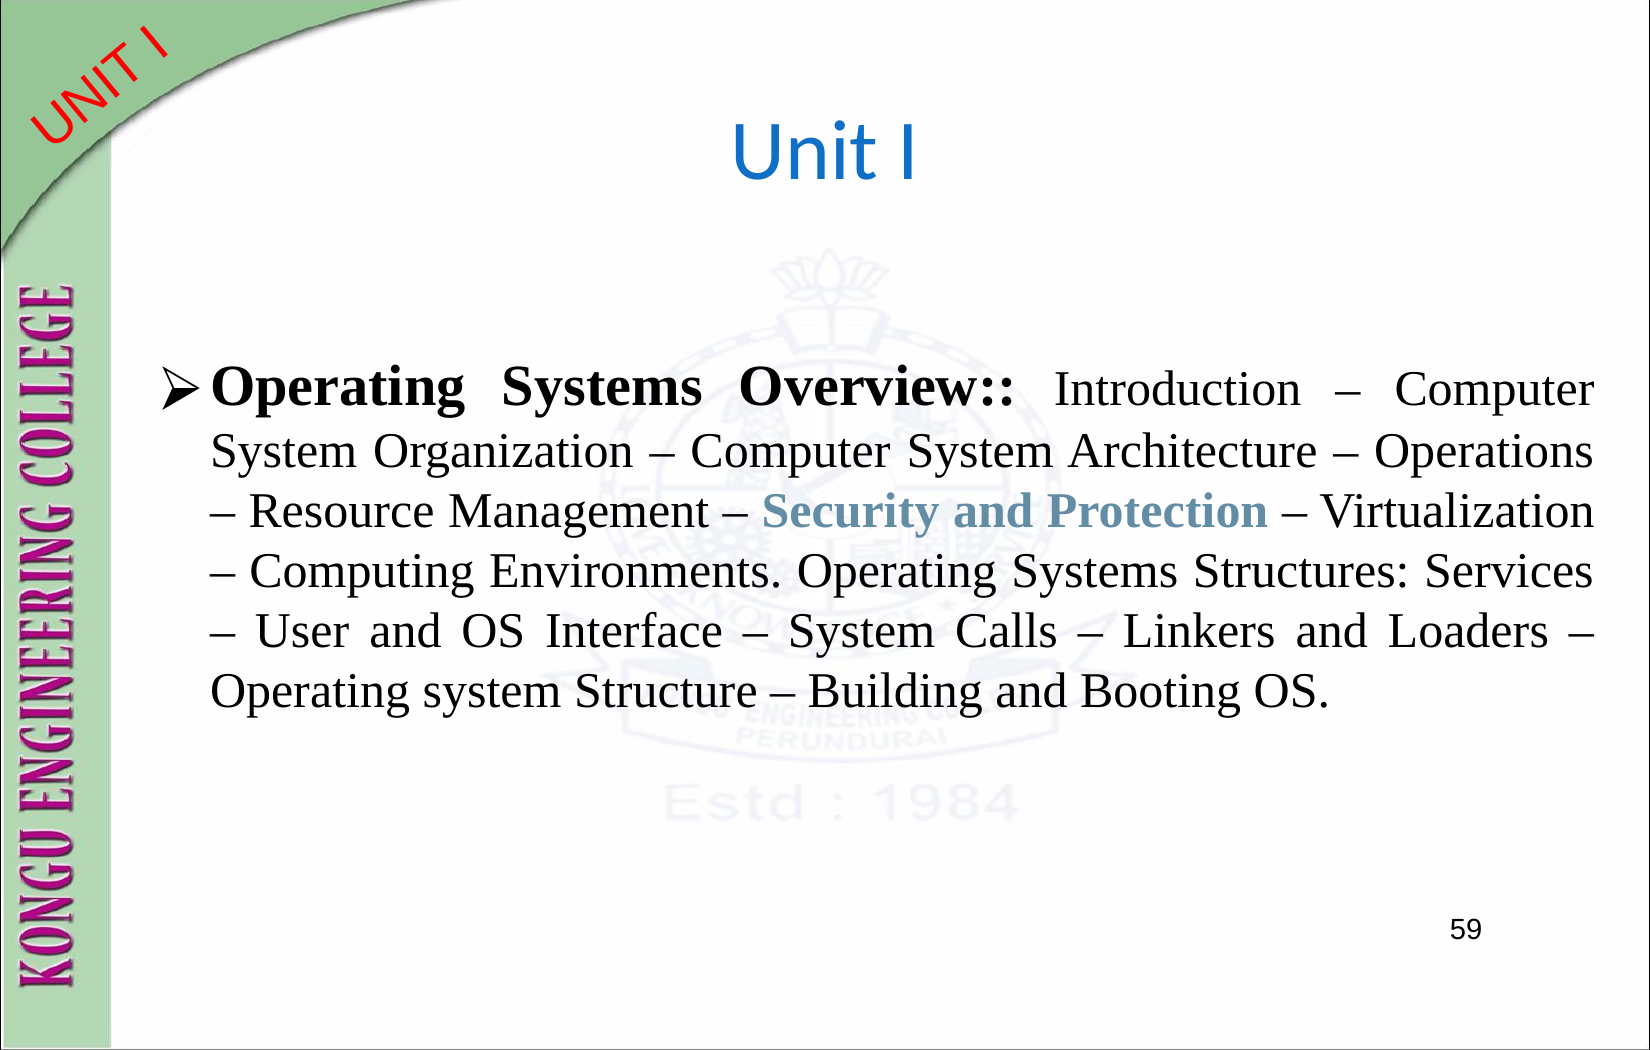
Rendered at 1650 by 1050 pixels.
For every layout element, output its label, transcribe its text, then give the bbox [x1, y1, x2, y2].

picture [0, 0, 1650, 1050]
slide_number 59 [1419, 891, 1525, 971]
list Operating Systems Overview:: Introduction – Computer System Organization – Computer System Architecture – Operations – Resource Management – Security and Protection – Virtualization – Computing Environments. Operating Systems Structures: Services – User and OS Interface – System Calls – Linkers and Loaders – Operating system Structure – Building and Booting OS. [125, 196, 1610, 869]
title Unit I [125, 79, 1525, 196]
